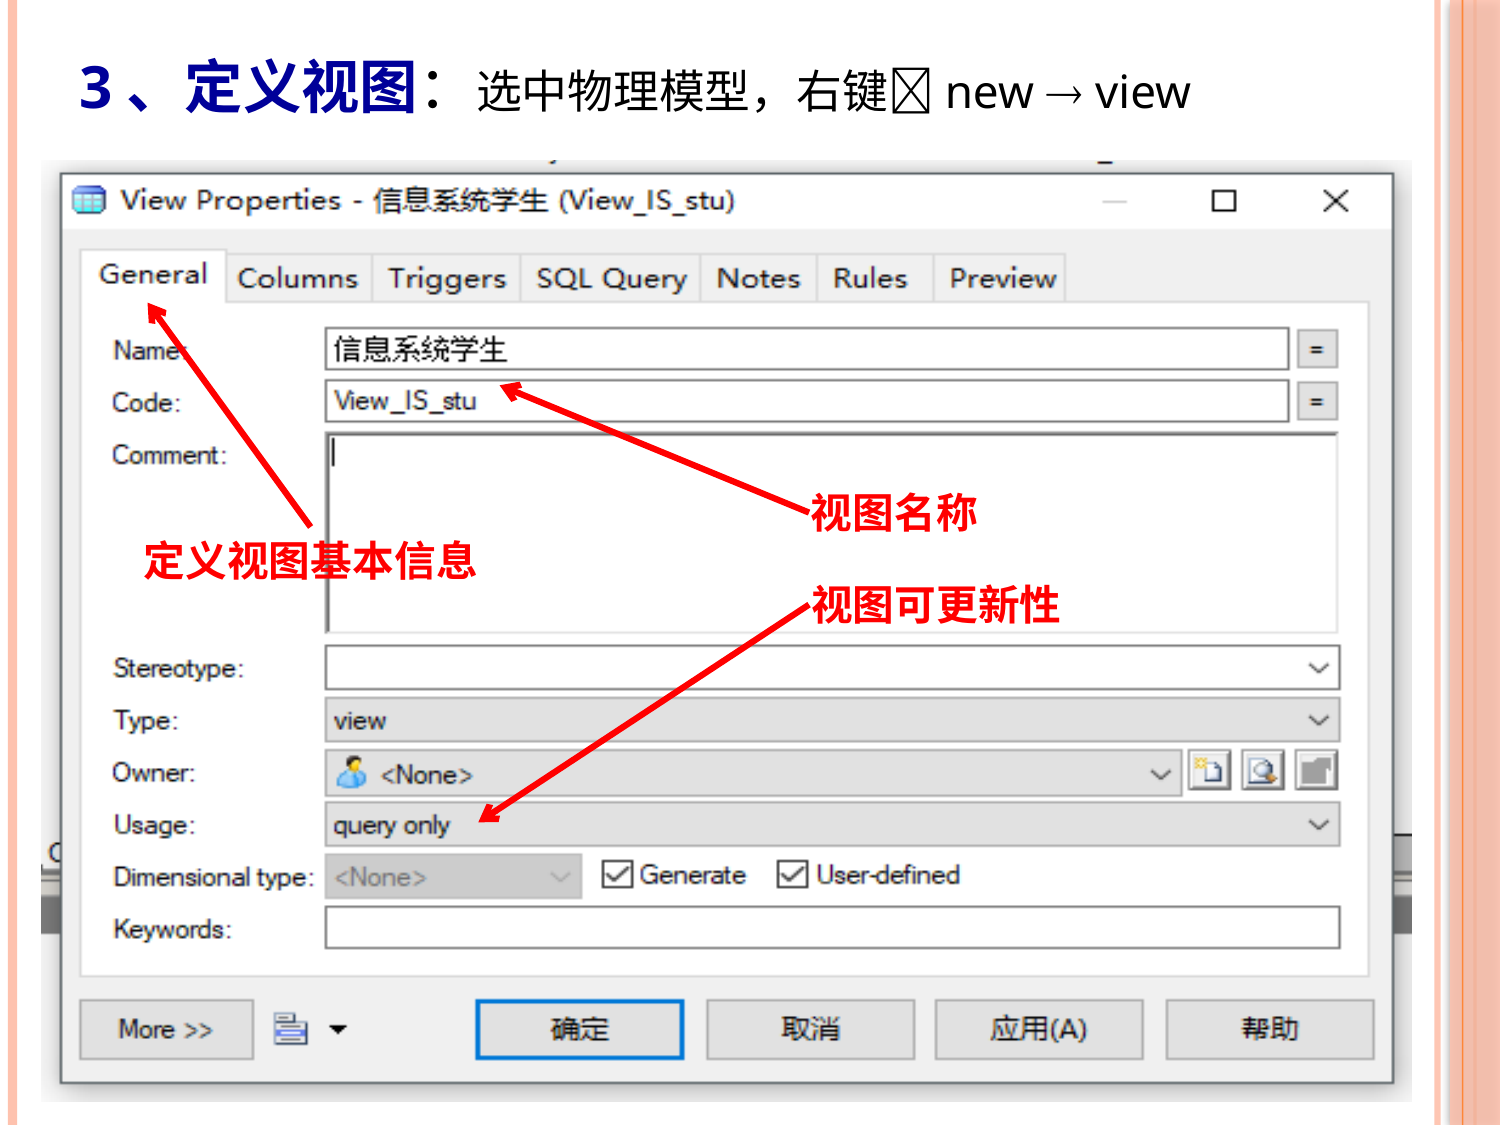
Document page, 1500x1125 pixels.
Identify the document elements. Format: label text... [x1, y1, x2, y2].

text_box 3、定义视图：选中物理模型，右键new  view [64, 42, 1353, 128]
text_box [147, 302, 312, 528]
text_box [477, 604, 810, 823]
picture [40, 160, 1413, 1102]
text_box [499, 384, 810, 514]
